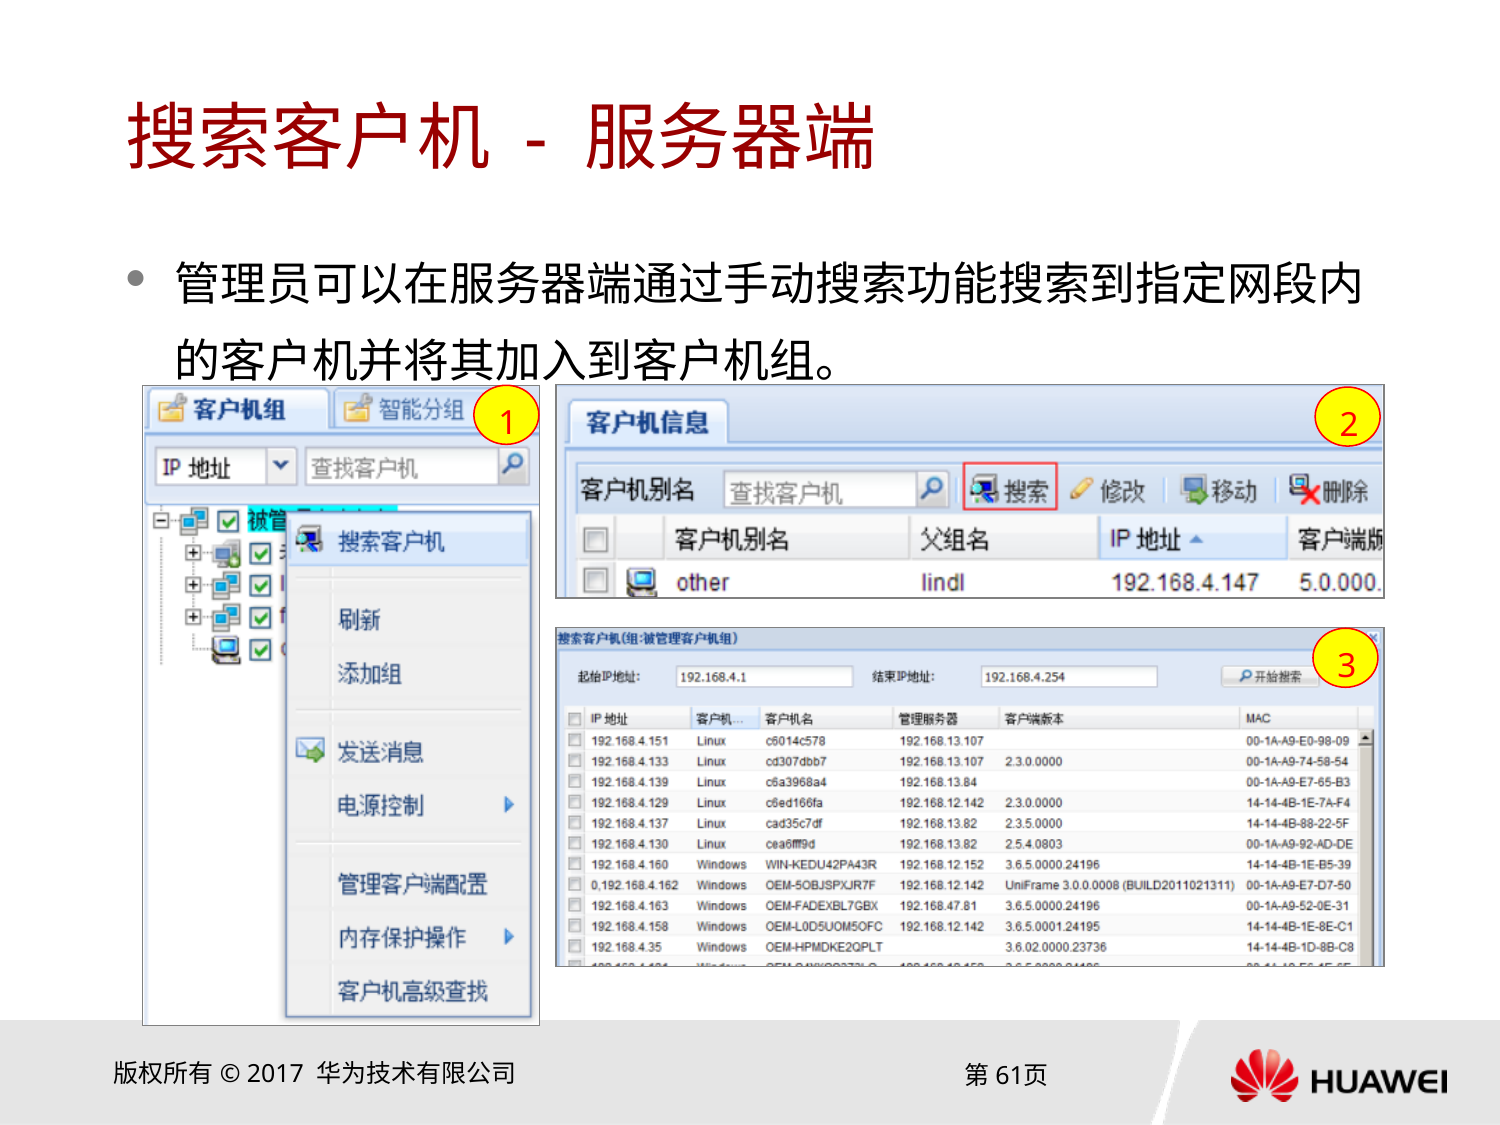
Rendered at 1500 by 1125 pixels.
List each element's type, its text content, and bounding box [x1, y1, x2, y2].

picture [556, 385, 1384, 598]
list 管理员可以在服务器端通过手动搜索功能搜索到指定网段内的客户机并将其加入到客户机组。 [111, 225, 1412, 870]
title 搜索客户机 - 服务器端 [111, 63, 1412, 207]
picture [556, 628, 1384, 967]
picture [0, 385, 1500, 1125]
